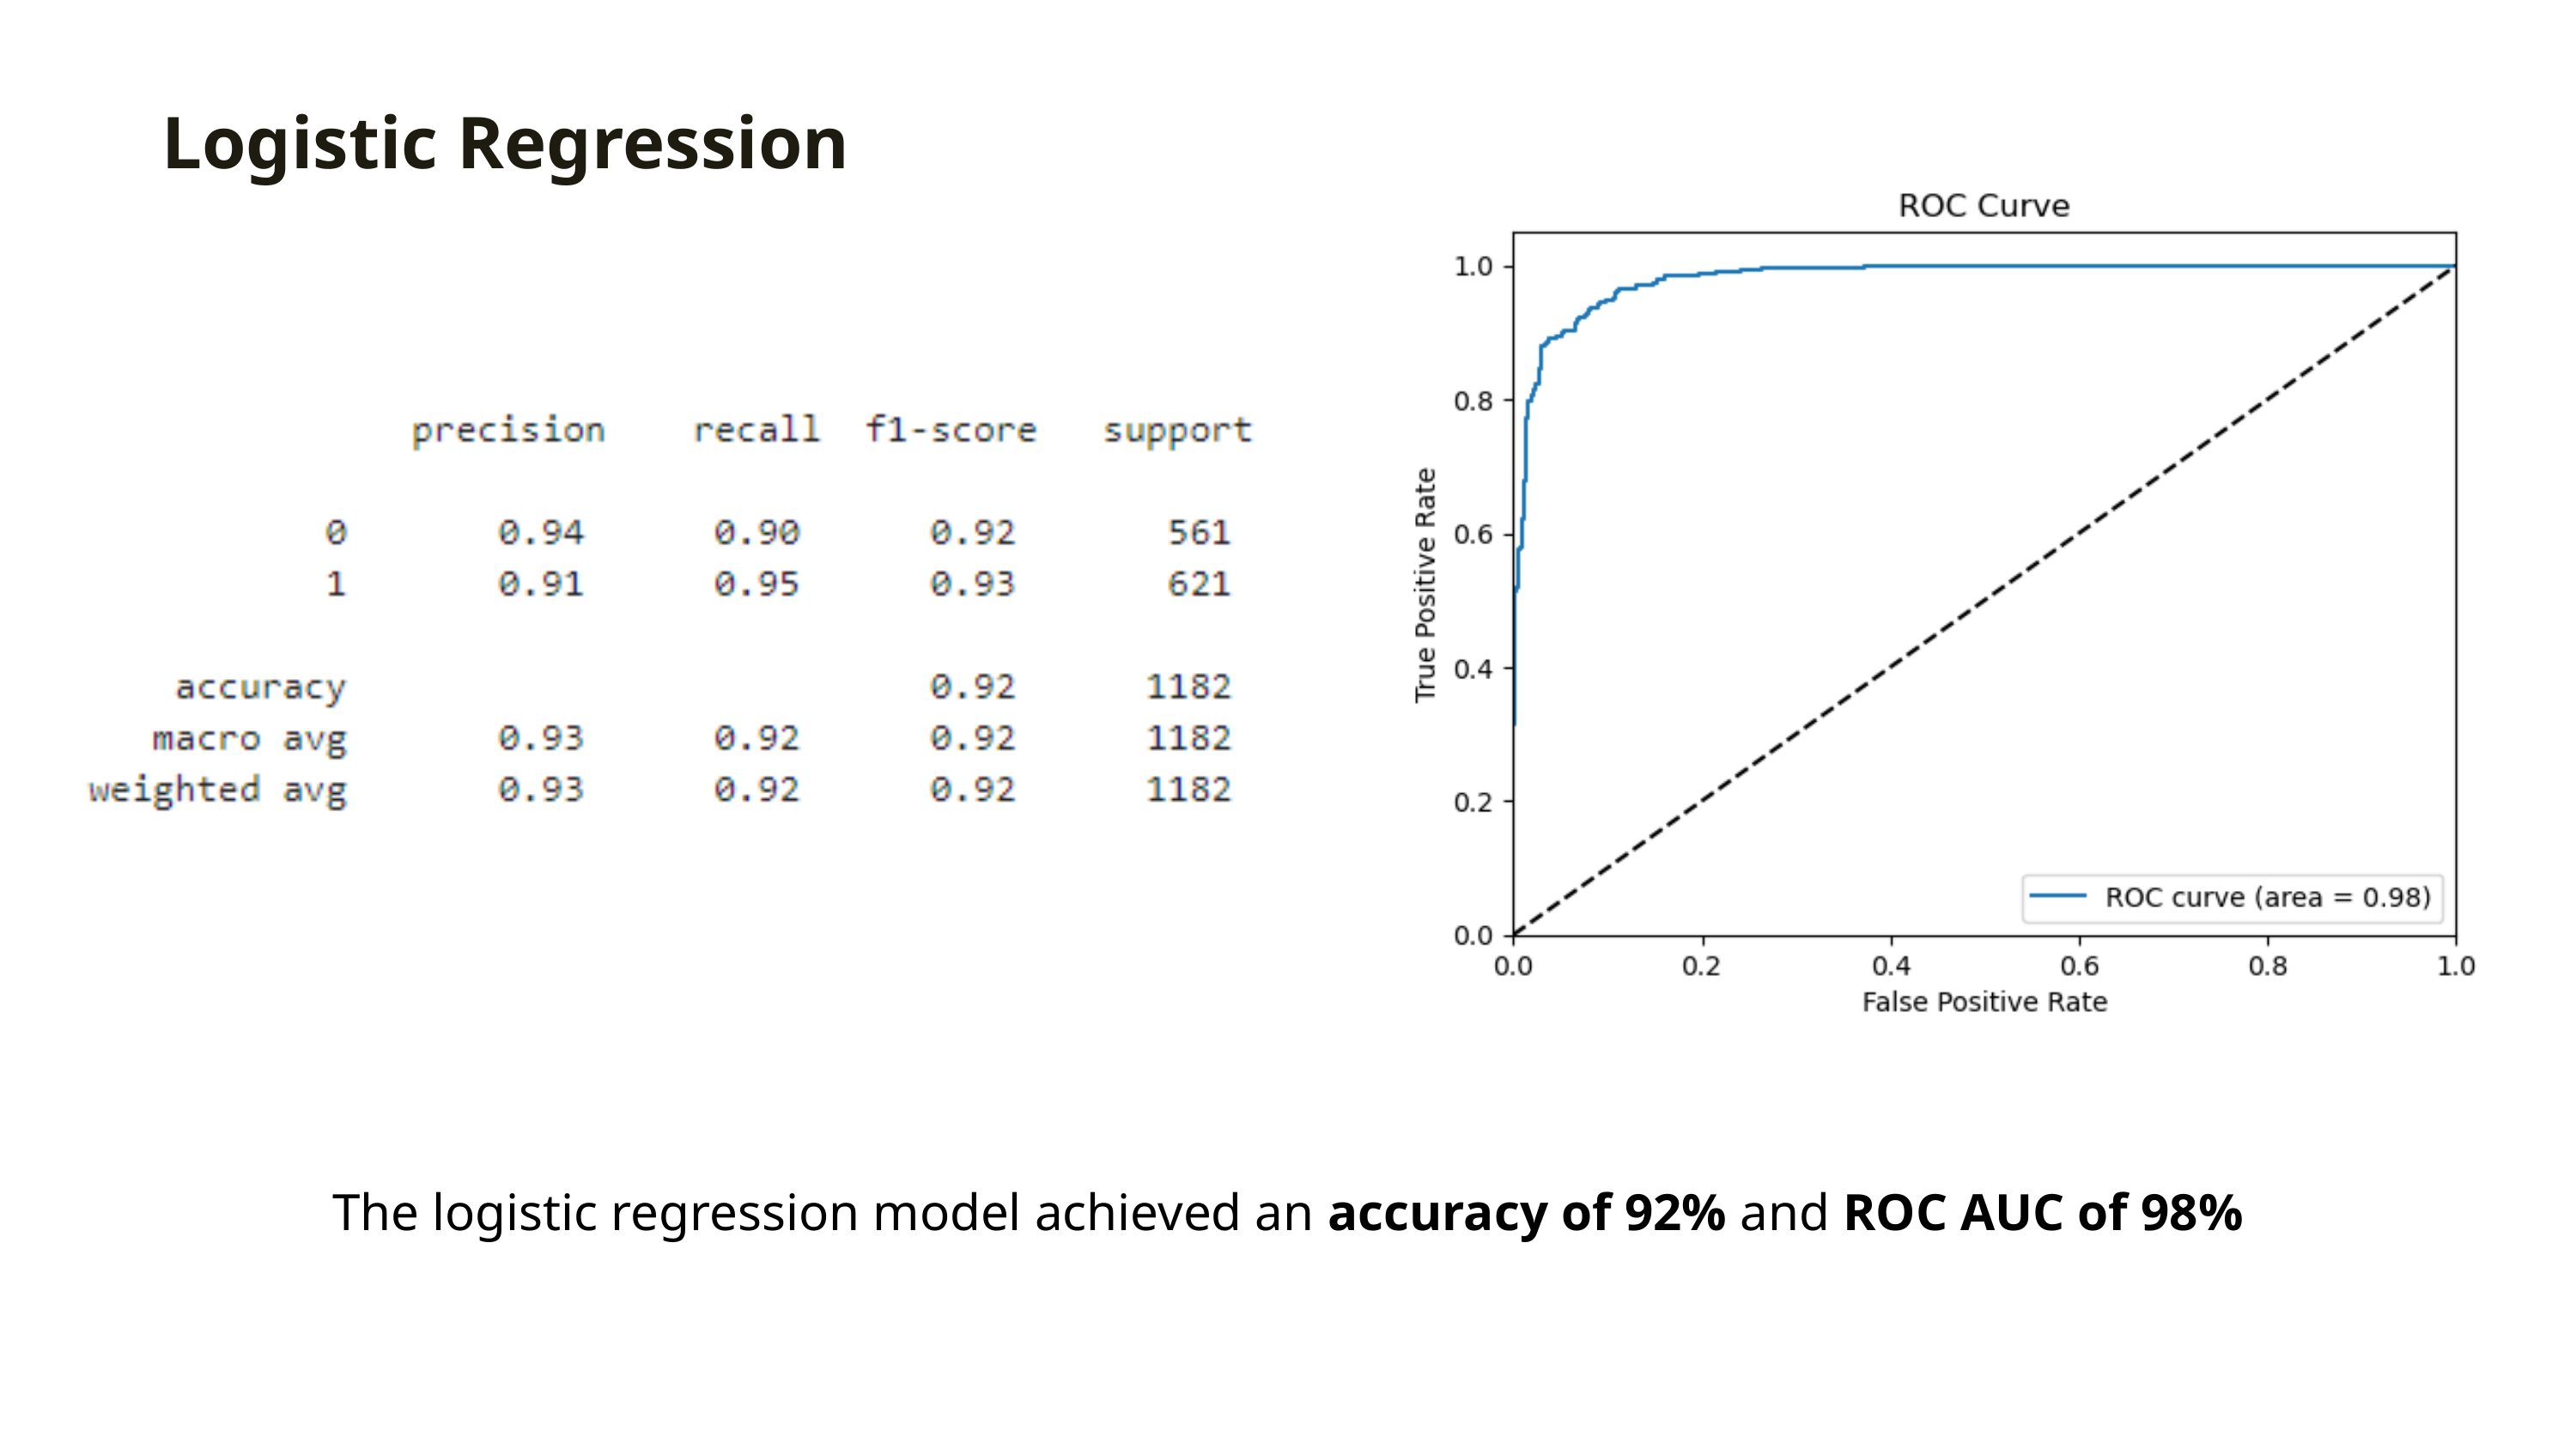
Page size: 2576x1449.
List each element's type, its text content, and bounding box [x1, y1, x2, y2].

picture [1387, 183, 2517, 1040]
picture [64, 402, 1336, 875]
text_box Logistic Regression [149, 90, 1072, 190]
text_box The logistic regression model achieved an accuracy of 92% and ROC AUC of 98% [257, 1174, 2318, 1247]
